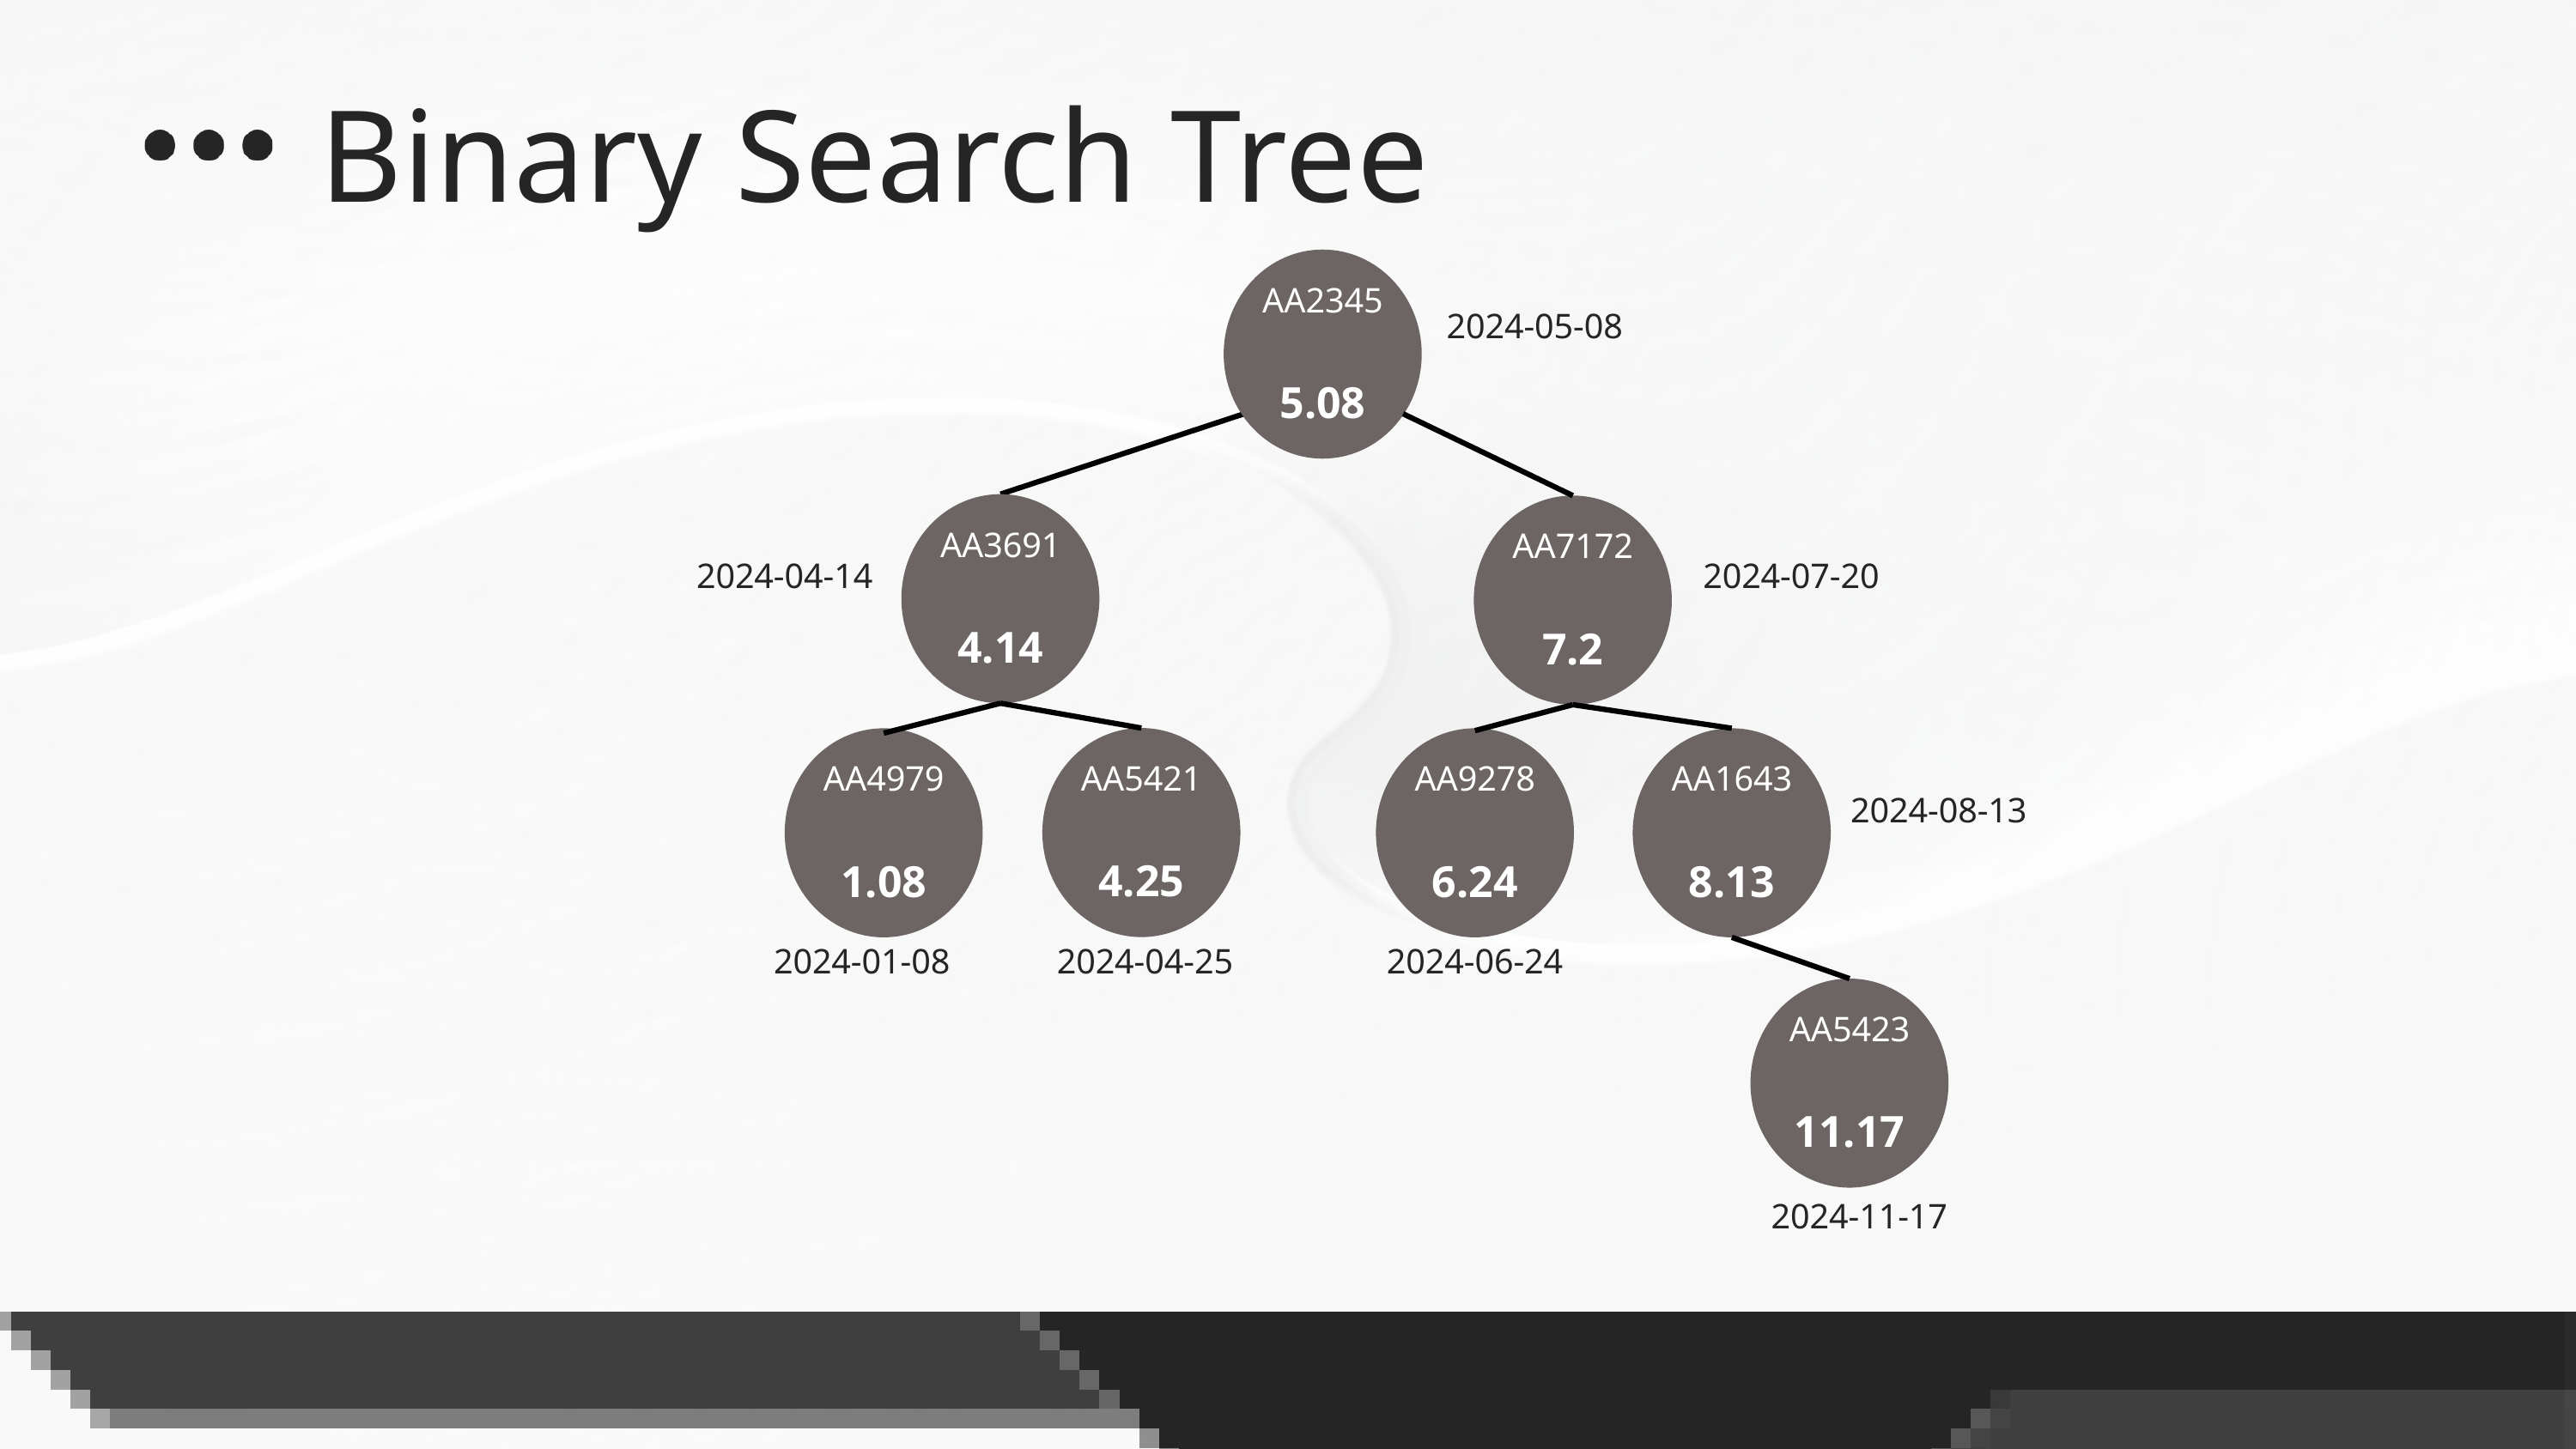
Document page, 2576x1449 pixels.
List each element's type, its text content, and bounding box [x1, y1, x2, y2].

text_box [901, 494, 1100, 704]
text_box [1473, 495, 1673, 706]
text_box [0, 0, 2576, 1312]
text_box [1750, 978, 1949, 1188]
text_box 2024-08-13 [1844, 781, 2034, 830]
text_box 2024-04-25 [1049, 943, 1241, 981]
text_box 2024-04-14 [689, 547, 880, 596]
text_box 2024-06-24 [1378, 944, 1571, 981]
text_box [784, 728, 983, 938]
text_box 2024-07-20 [1696, 547, 1887, 596]
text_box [1376, 728, 1575, 938]
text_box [1223, 249, 1422, 459]
text_box [144, 130, 273, 161]
text_box 2024-11-17 [1770, 1192, 1949, 1235]
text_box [1042, 727, 1241, 937]
text_box [0, 1312, 2576, 1449]
text_box Binary Search Tree [319, 100, 1886, 227]
text_box 2024-05-08 [1437, 298, 1633, 346]
text_box 2024-01-08 [764, 933, 959, 981]
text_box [1632, 728, 1832, 938]
